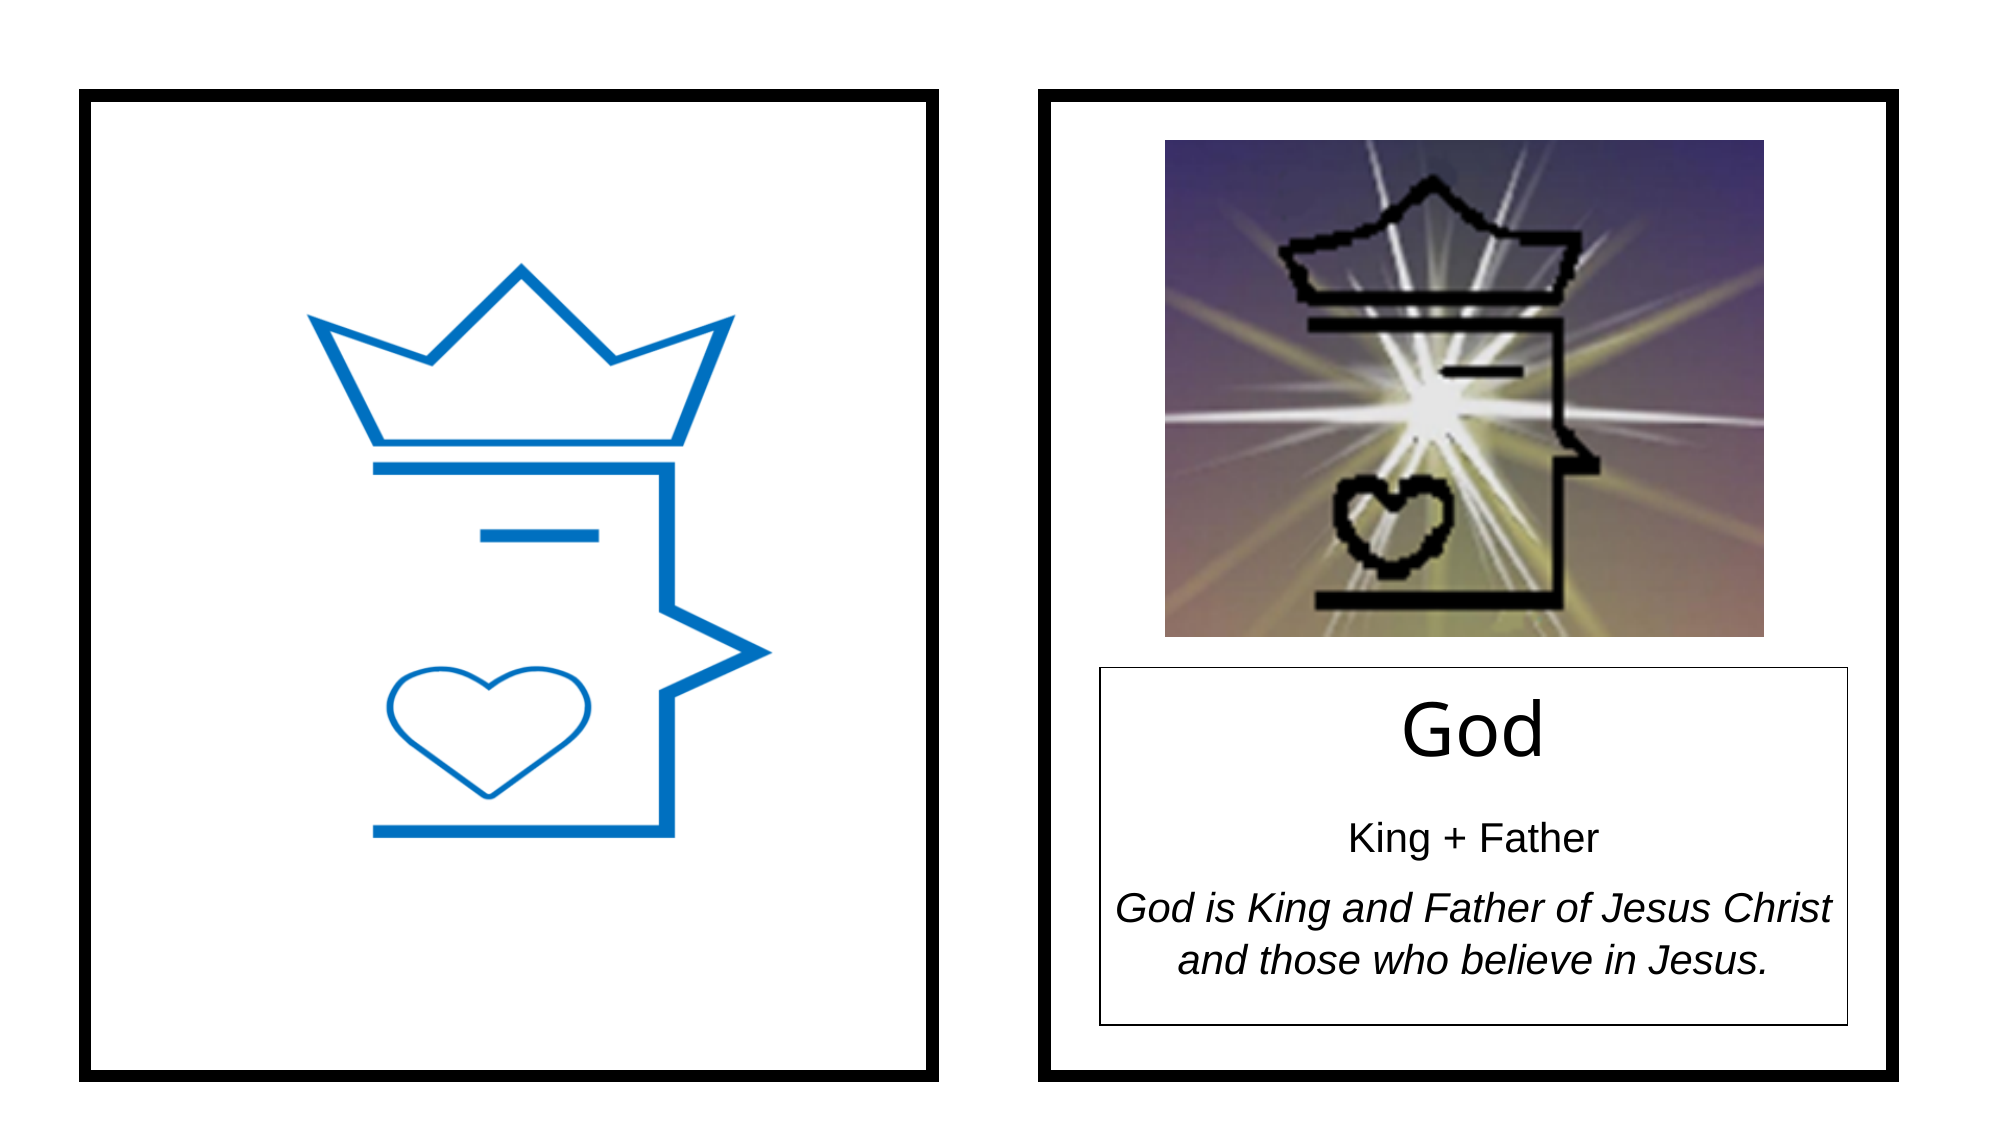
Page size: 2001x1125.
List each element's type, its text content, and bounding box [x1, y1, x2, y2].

picture [296, 254, 777, 888]
picture [1165, 140, 1764, 637]
text_box [1044, 95, 1893, 1077]
text_box God King + Father God is King and Father of Jesus Christ and those who believe in Jesus. [1099, 667, 1848, 1025]
text_box [84, 95, 934, 1077]
